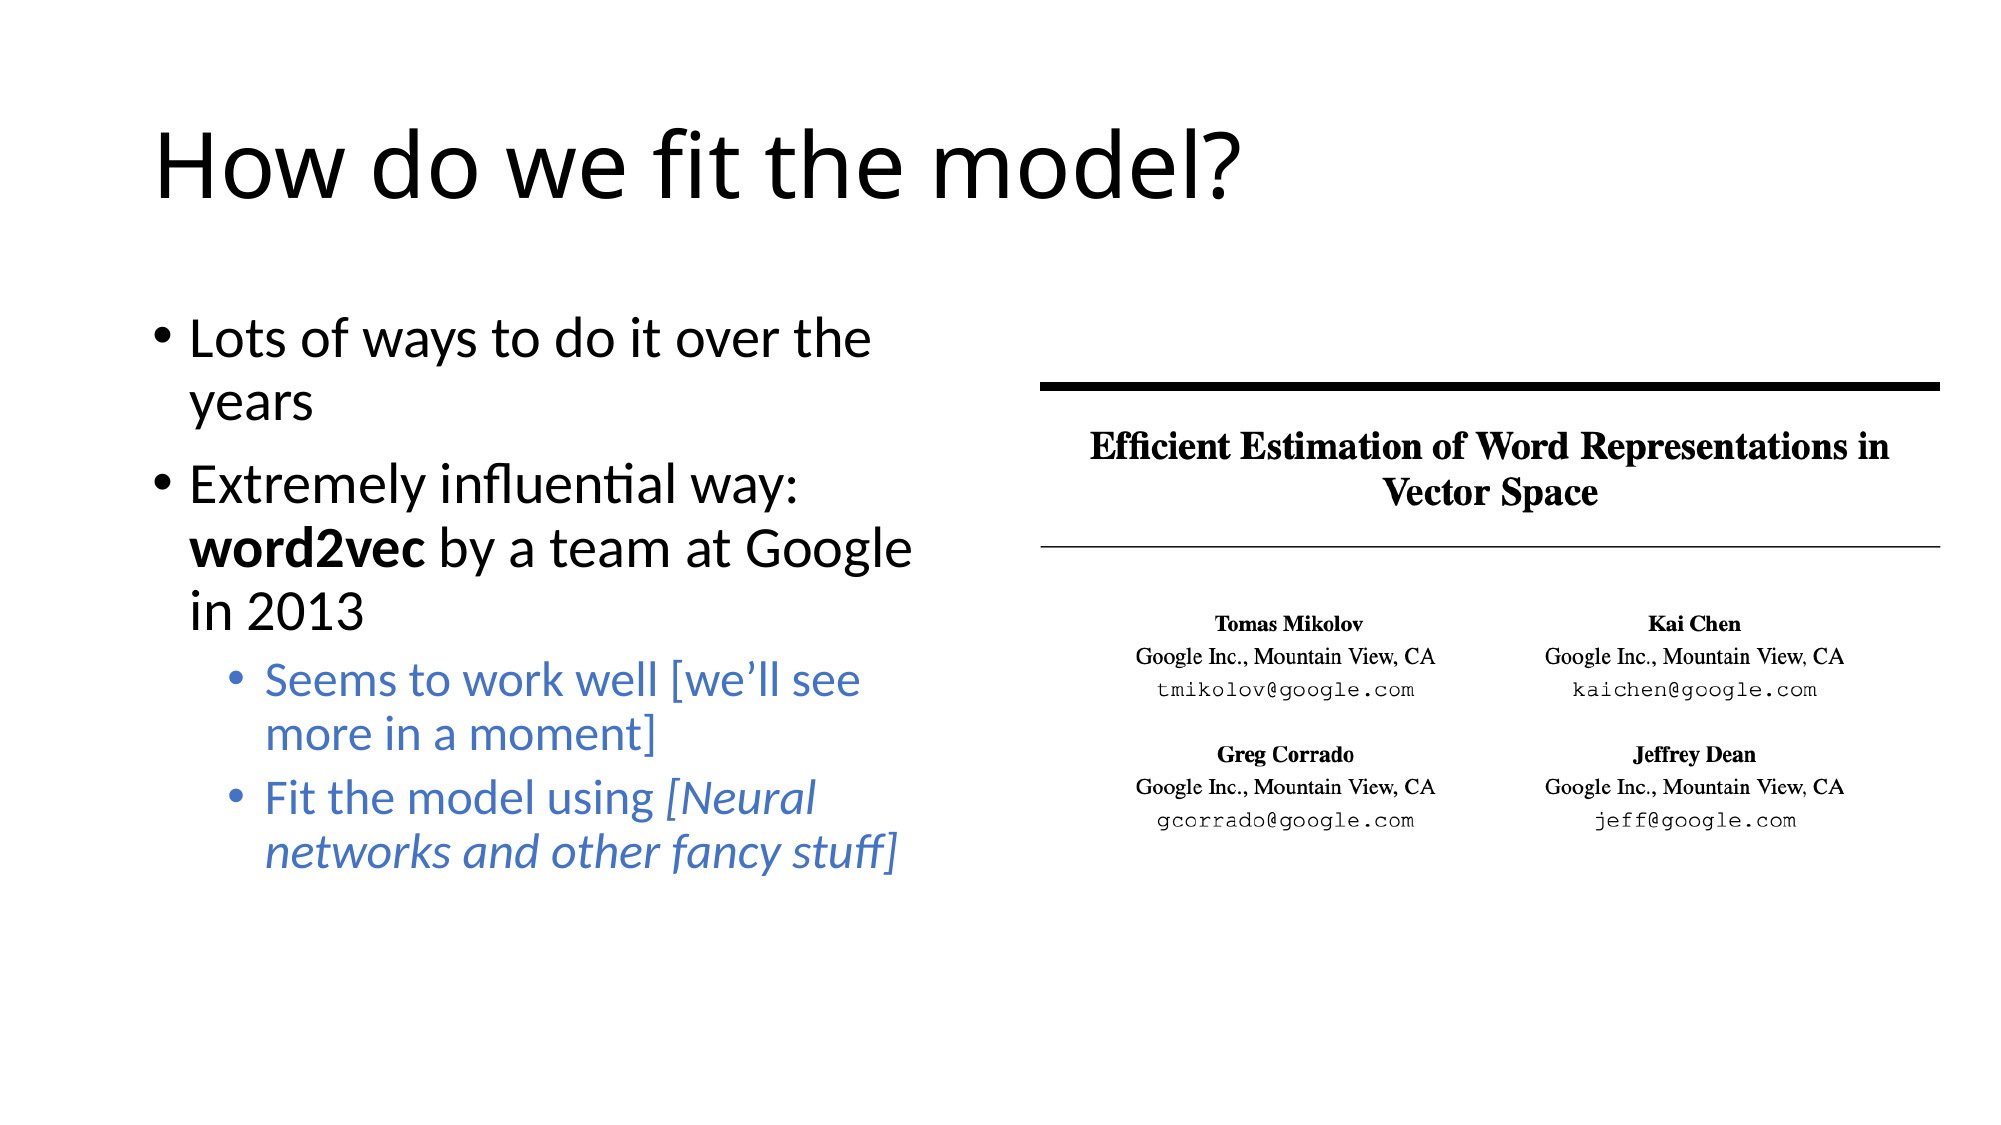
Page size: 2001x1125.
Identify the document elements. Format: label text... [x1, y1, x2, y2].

picture [999, 347, 1981, 886]
title How do we fit the model? [137, 59, 1863, 278]
list Lots of ways to do it over the years Extremely influential way: word2vec by a team at Google in 2013 Seems to work well [we’ll see more in a moment] Fit the model using [Neural networks and other fancy stuff] [137, 299, 954, 1014]
